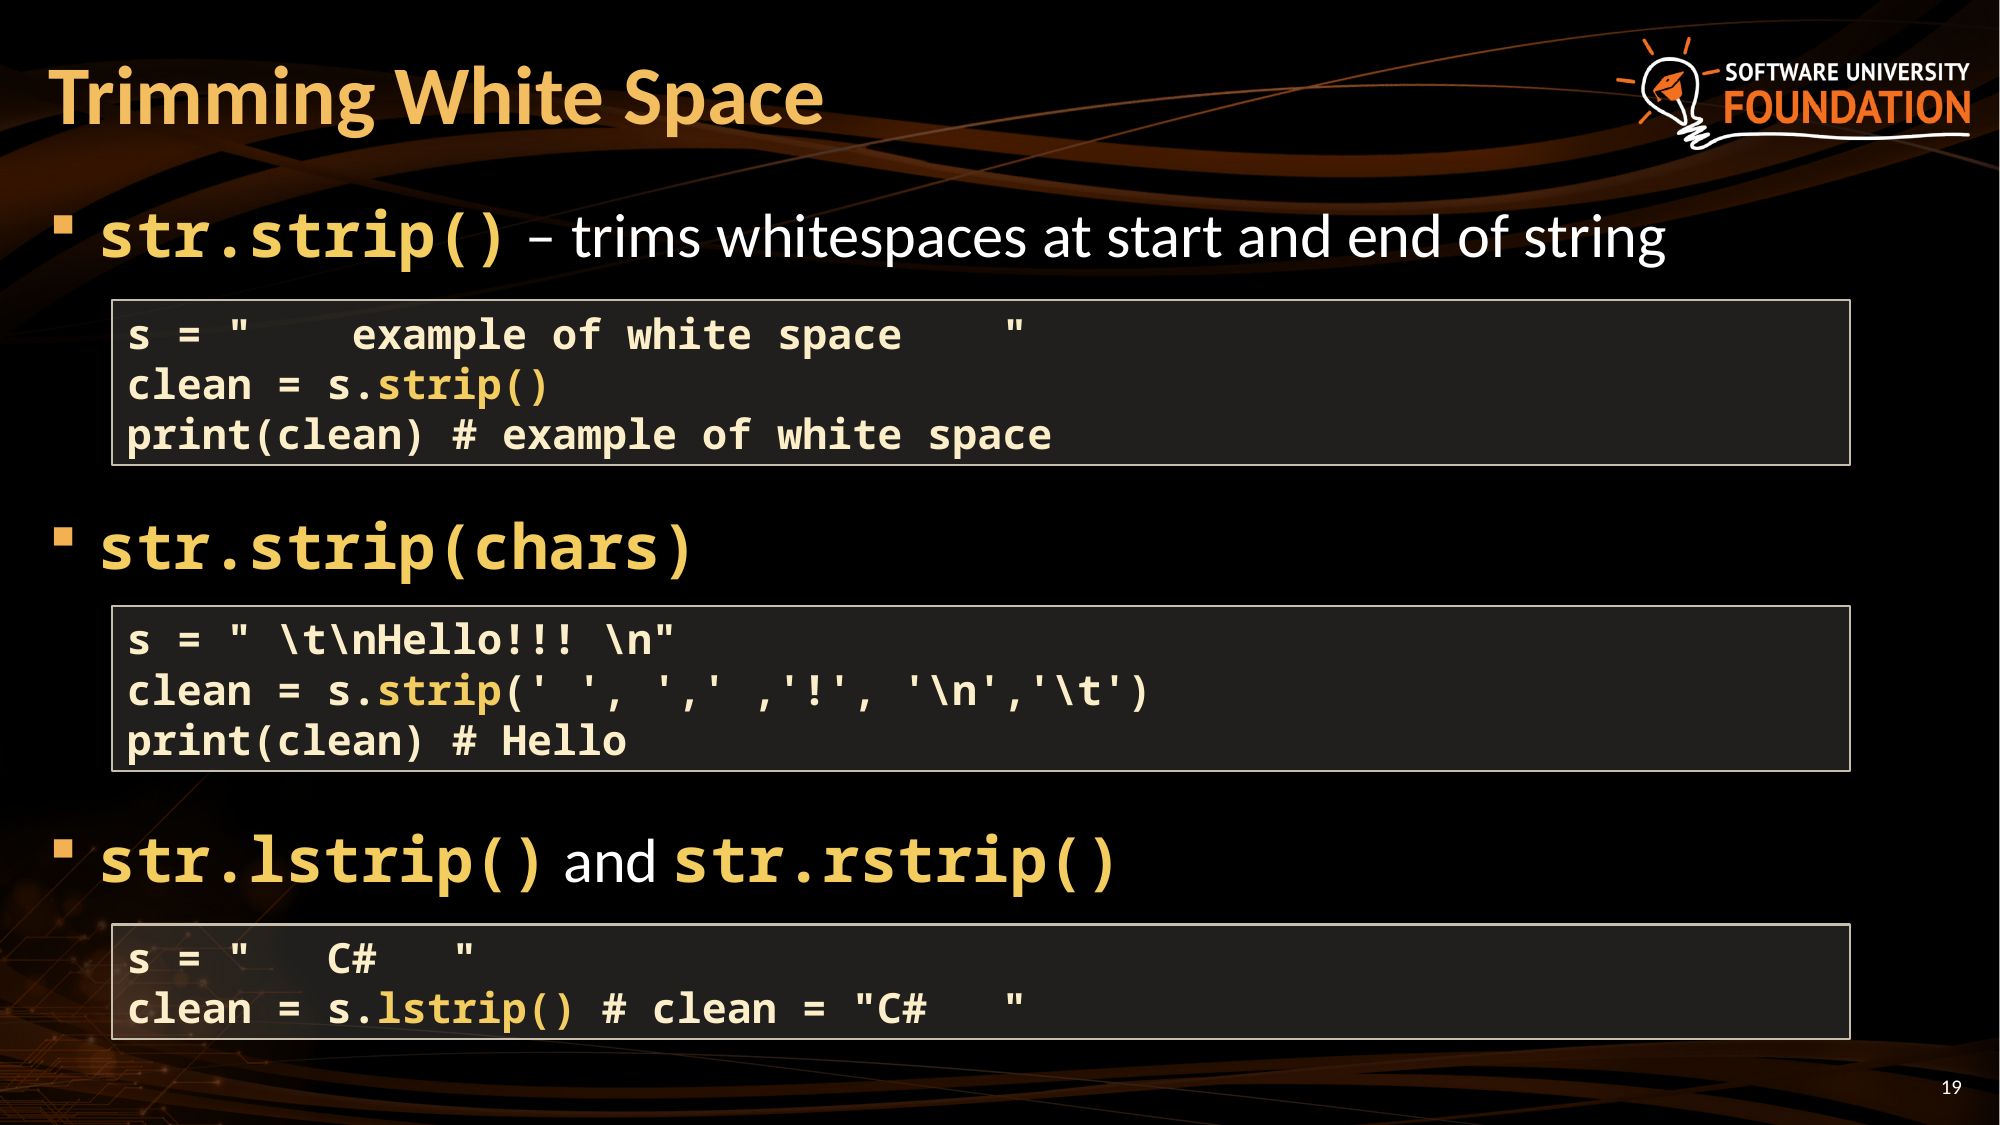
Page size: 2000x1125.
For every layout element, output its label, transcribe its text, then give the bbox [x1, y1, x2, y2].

title Trimming White Space [30, 6, 1602, 189]
picture [0, 0, 2000, 1125]
text_box s = " C# " clean = s.lstrip() # clean = "C# " [112, 924, 1850, 1040]
list str.strip() – trims whitespaces at start and end of string str.strip(chars) str.lstrip() and str.rstrip() [31, 188, 1968, 1103]
text_box s = " example of white space " clean = s.strip() print(clean) # example of white space [112, 300, 1850, 465]
text_box s = " \t\nHello!!! \n" clean = s.strip(' ', ',' ,'!', '\n','\t') print(clean) # Hello [112, 605, 1850, 771]
